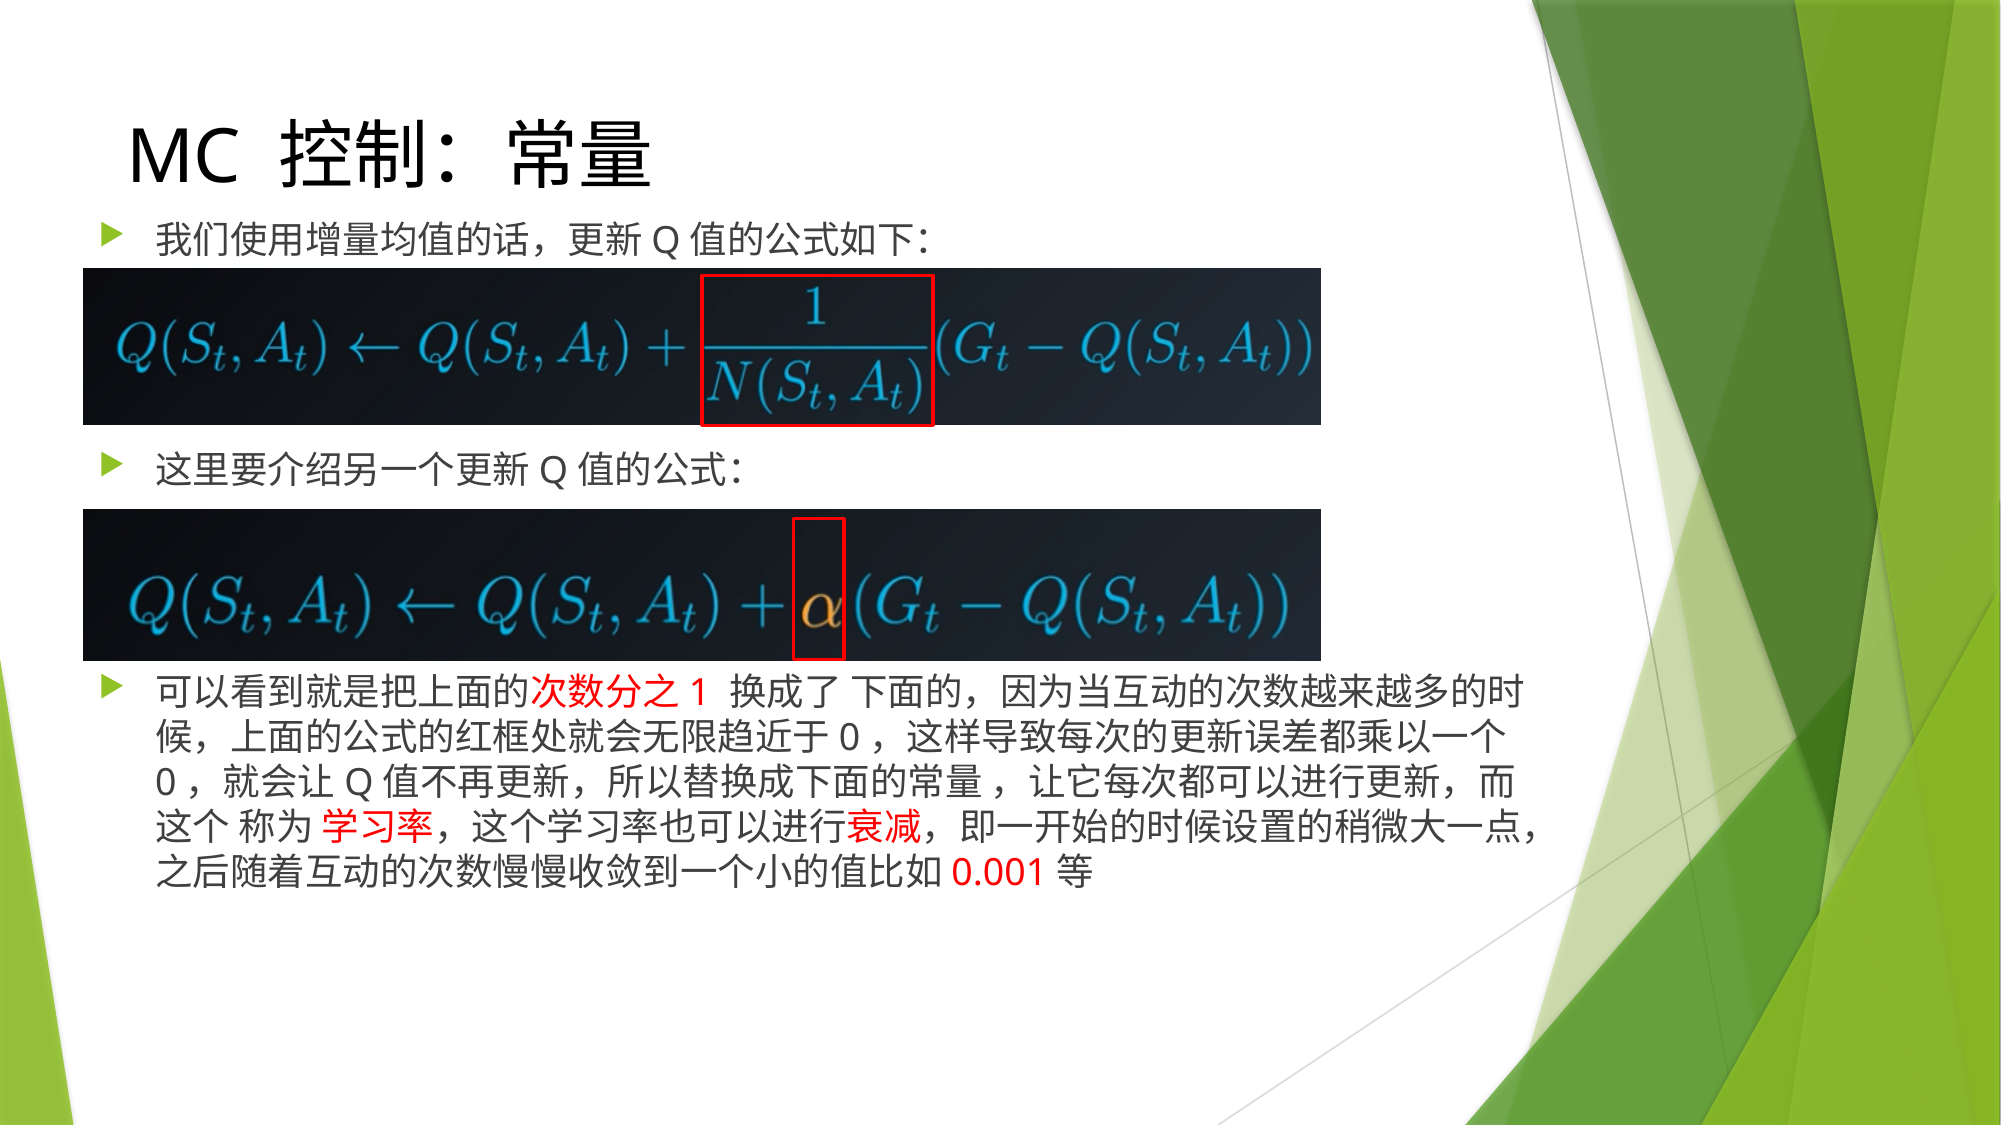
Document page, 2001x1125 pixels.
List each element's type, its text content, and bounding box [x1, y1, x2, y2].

picture [83, 509, 1321, 661]
picture [83, 268, 1321, 426]
text_box 这里要介绍另一个更新Q值的公式： [83, 438, 1413, 679]
list 我们使用增量均值的话，更新Q值的公式如下： [83, 208, 1371, 284]
